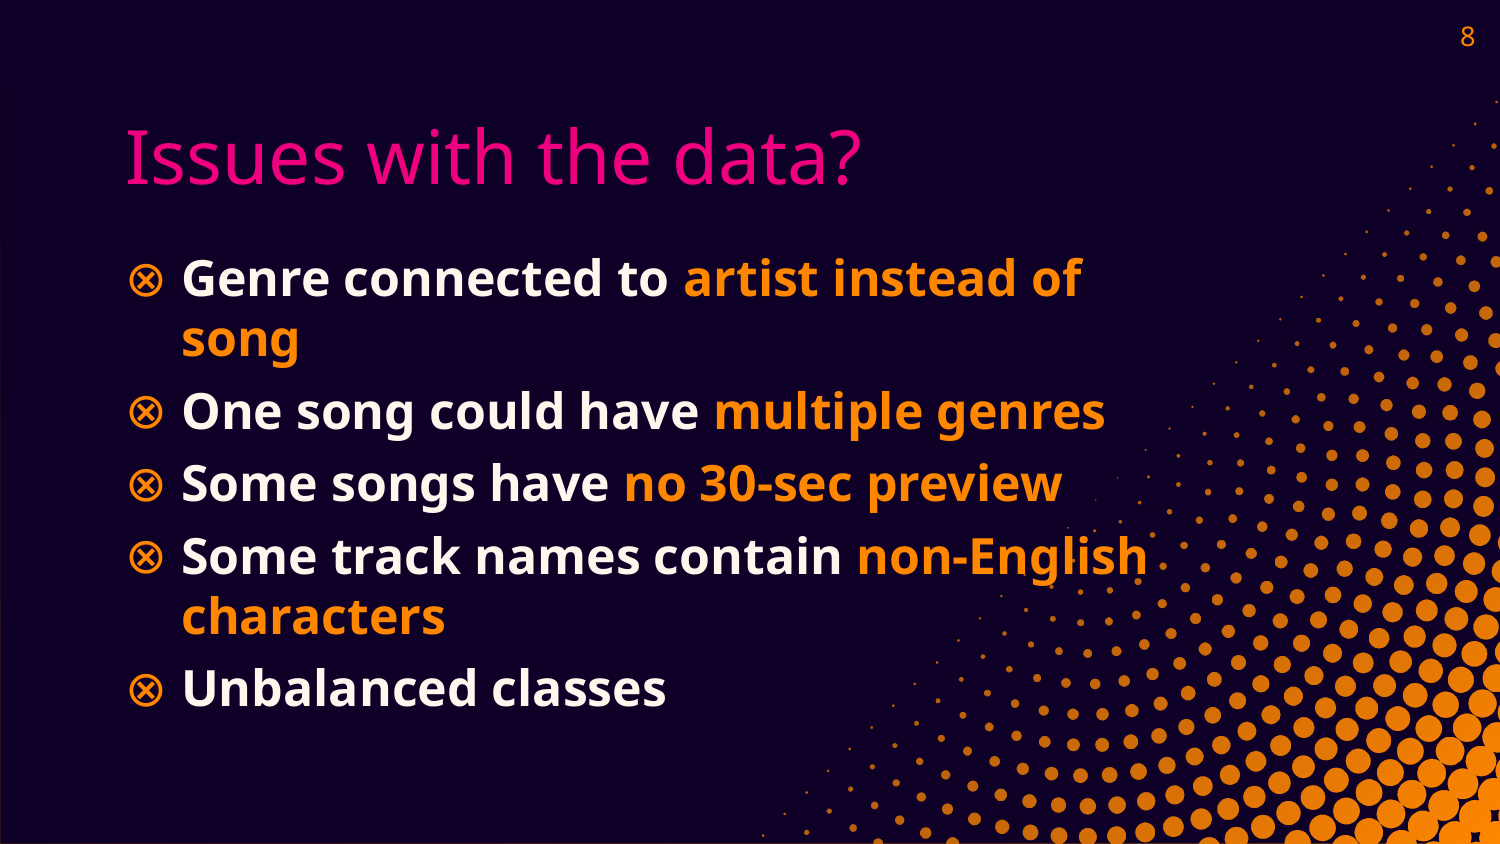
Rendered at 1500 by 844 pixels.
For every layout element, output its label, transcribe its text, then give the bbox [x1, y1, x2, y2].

list Genre connected to artist instead of song One song could have multiple genres Some songs have no 30-sec preview Some track names contain non-English characters Unbalanced classes [125, 246, 1180, 618]
slide_number 8 [1385, 5, 1476, 71]
title Issues with the data? [125, 58, 1232, 200]
